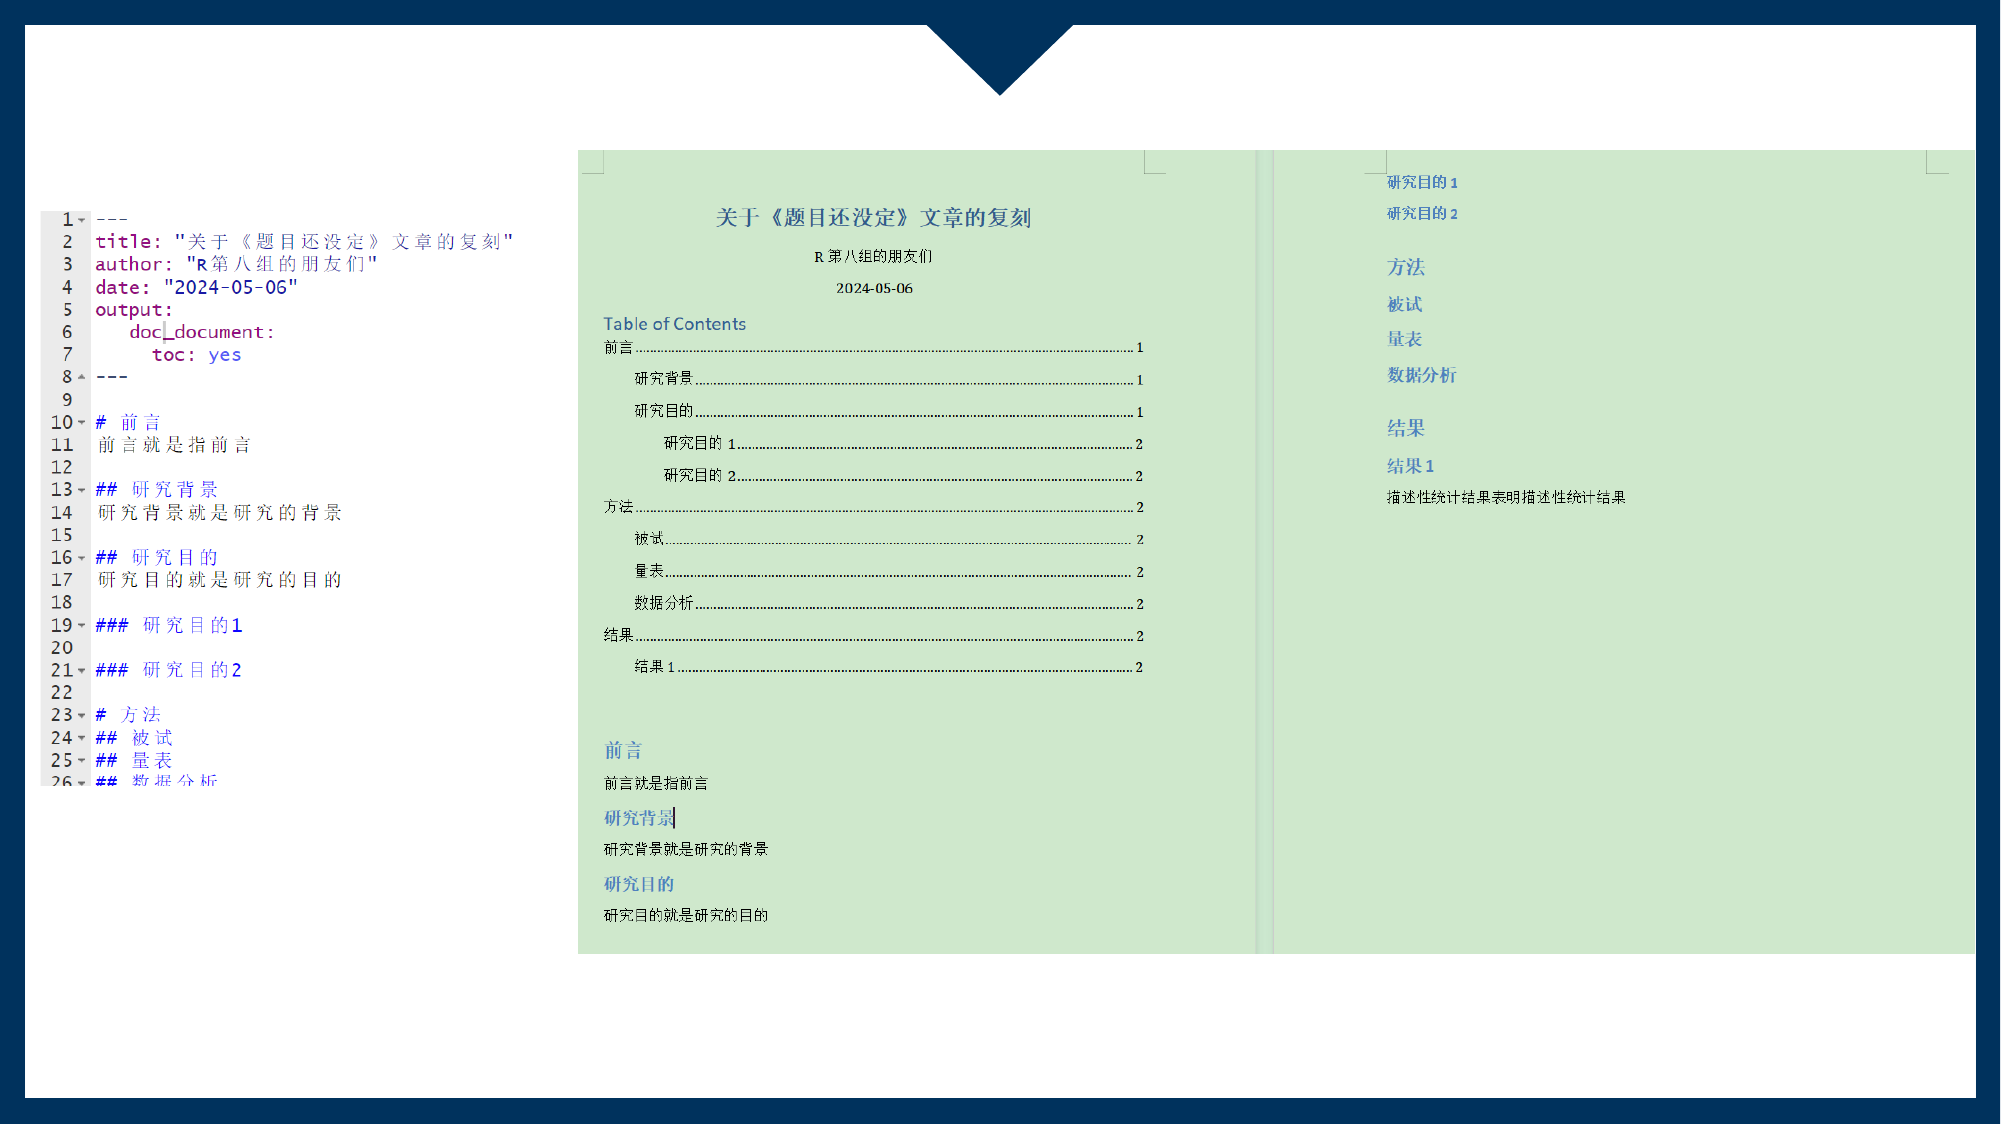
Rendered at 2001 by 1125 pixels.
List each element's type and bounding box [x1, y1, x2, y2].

text_box [899, 0, 1101, 98]
picture [0, 0, 2001, 1125]
